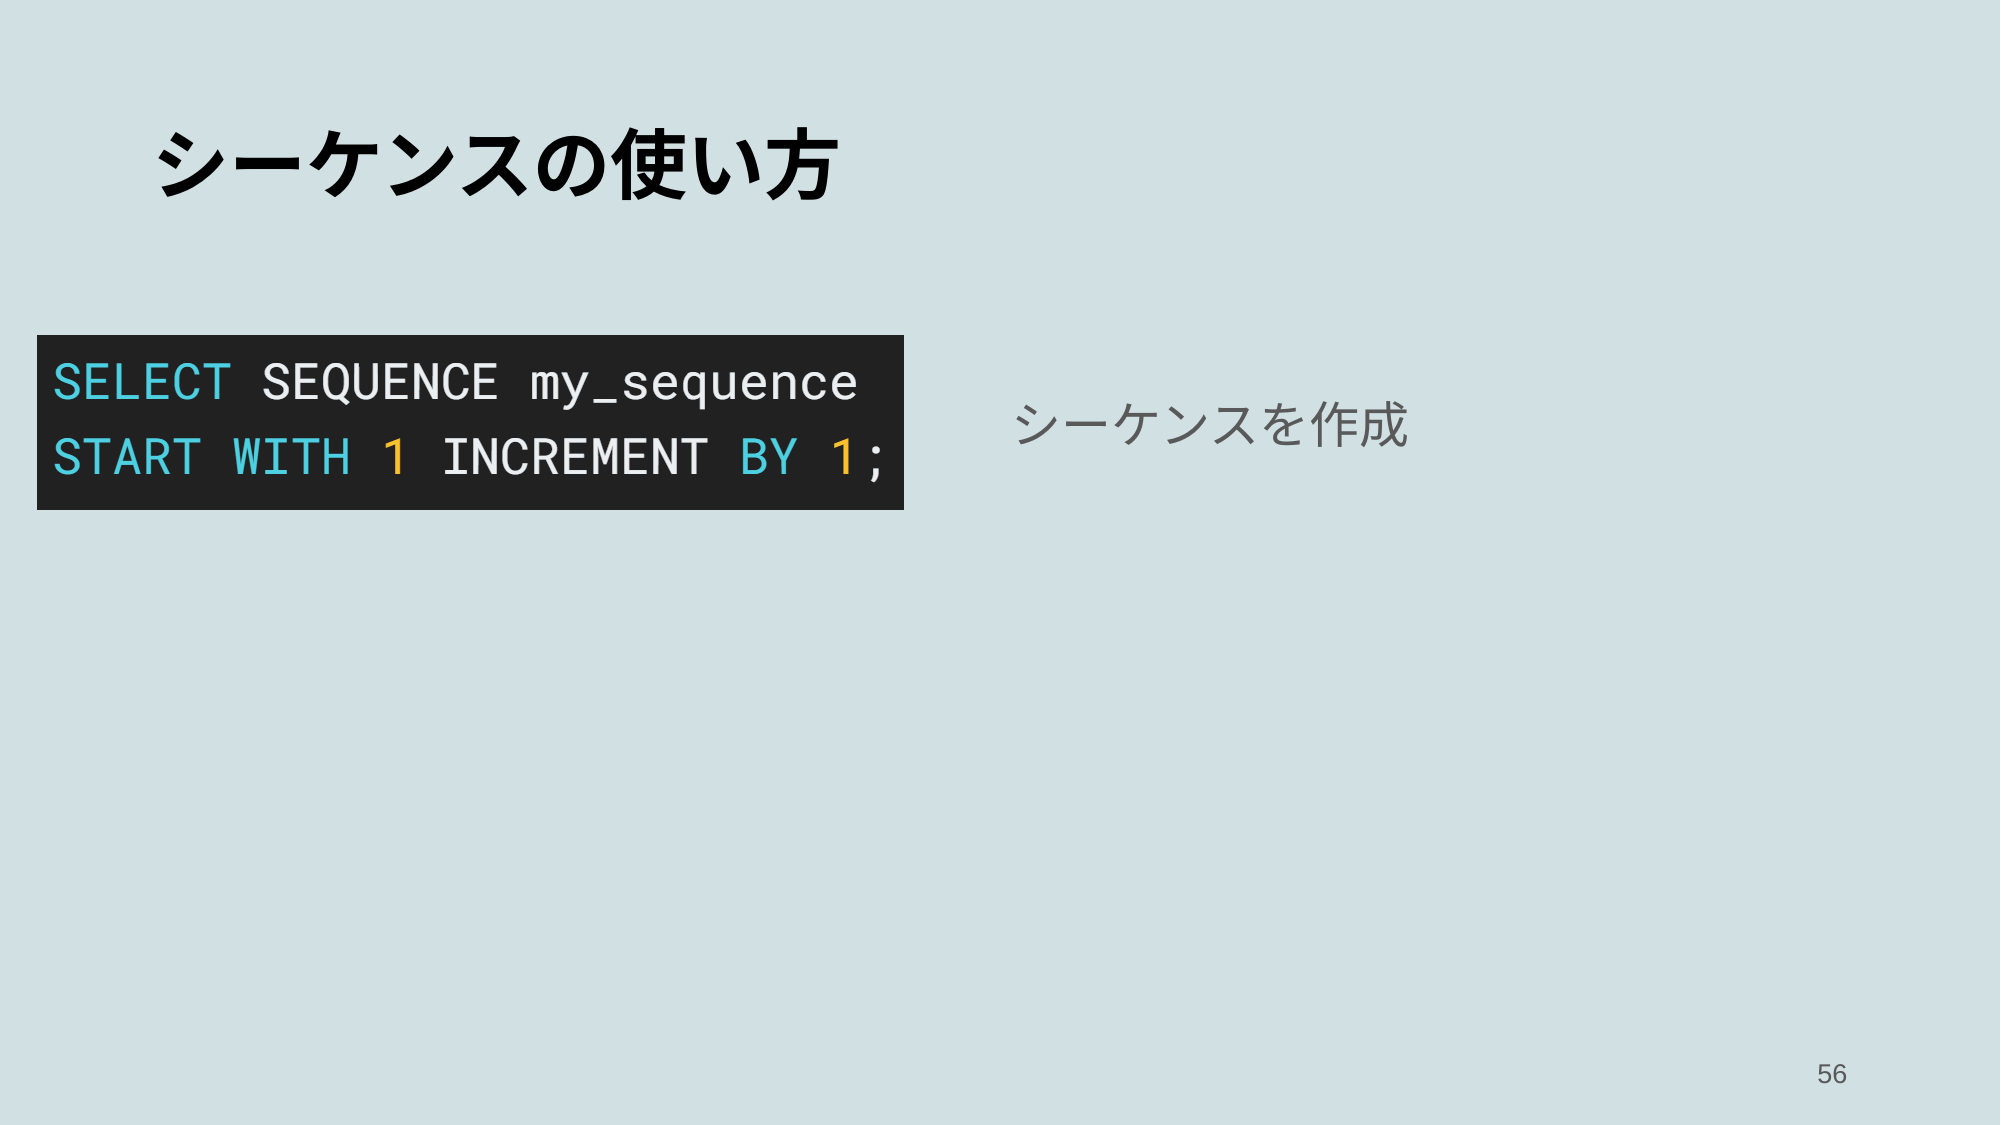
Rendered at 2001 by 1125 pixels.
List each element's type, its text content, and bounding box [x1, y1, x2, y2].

picture [37, 335, 904, 511]
slide_number ‹#› [1412, 1042, 1863, 1103]
list シーケンスを作成 [996, 299, 1863, 1014]
title シーケンスの使い方 [137, 59, 918, 278]
